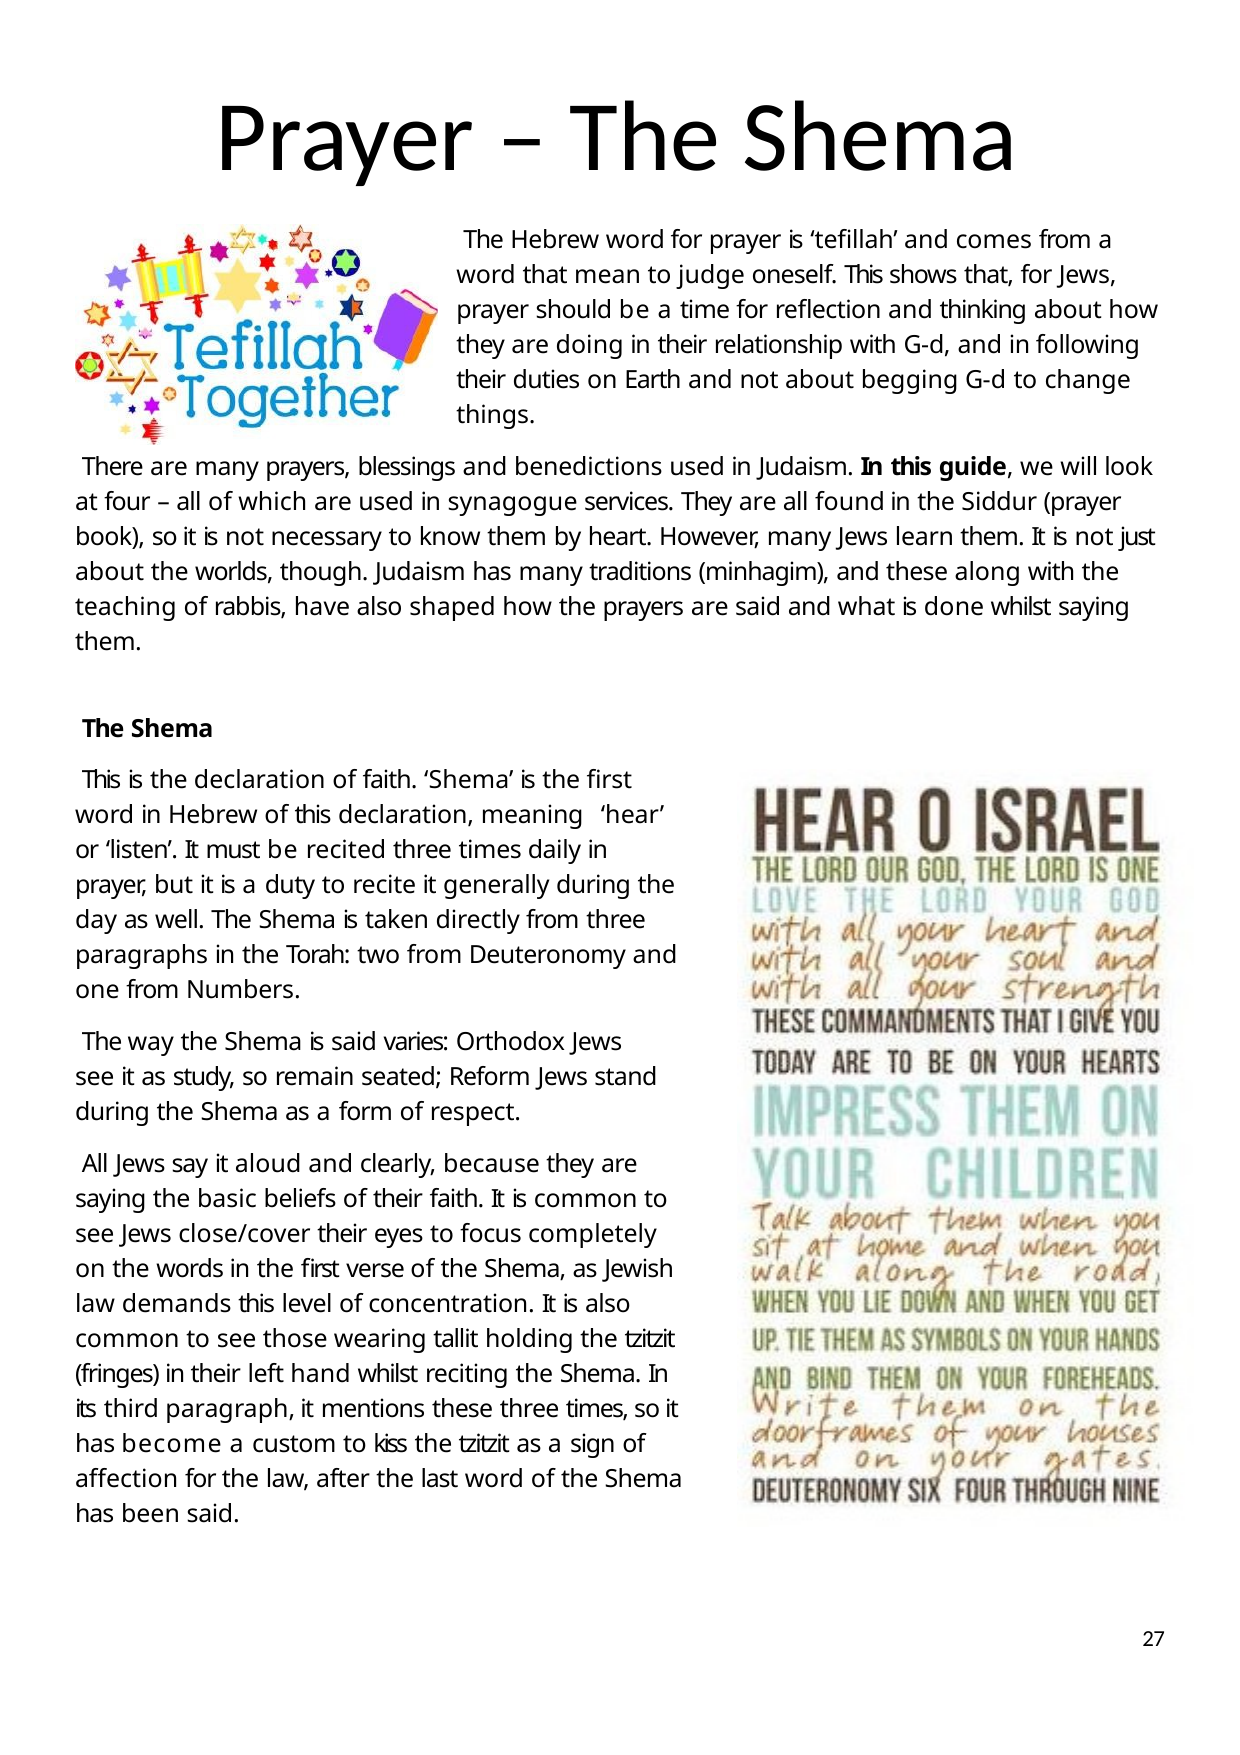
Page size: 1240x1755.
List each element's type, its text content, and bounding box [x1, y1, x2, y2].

text_box The Hebrew word for prayer is ‘tefillah’ and comes from a word that mean to judge oneself. This shows that, for Jews, prayer should be a time for reflection and thinking about how they are doing in their relationship with G-d, and in following their duties on Earth and not about begging G-d to change things. There are many prayers, blessings and benedictions used in Judaism. In this guide, we will look at four – all of which are used in synagogue services. They are all found in the Siddur (prayer book), so it is not necessary to know them by heart. However, many Jews learn them. It is not just about the worlds, though. Judaism has many traditions (minhagim), and these along with the teaching of rabbis, have also shaped how the prayers are said and what is done whilst saying them. The Shema This is the declaration of faith. ‘Shema’ is the first word in Hebrew of this declaration, meaning ‘hear’ or ‘listen’. It must be recited three times daily in prayer, but it is a duty to recite it generally during the day as well. The Shema is taken directly from three paragraphs in the Torah: two from Deuteronomy and one from Numbers. The way the Shema is said varies: Orthodox Jews see it as study, so remain seated; Reform Jews stand during the Shema as a form of respect. All Jews say it aloud and clearly, because they are saying the basic beliefs of their faith. It is common to see Jews close/cover their eyes to focus completely on the words in the first verse of the Shema, as Jewish law demands this level of concentration. It is also common to see those wearing tallit holding the tzitzit (fringes) in their left hand whilst reciting the Shema. In its third paragraph, it mentions these three times, so it has become a custom to kiss the tzitzit as a sign of affection for the law, after the last word of the Shema has been said. [72, 216, 1166, 1528]
picture [74, 224, 438, 445]
title Prayer – The Shema [87, 68, 1153, 216]
slide_number 23 [1135, 1626, 1175, 1755]
picture [737, 769, 1194, 1528]
